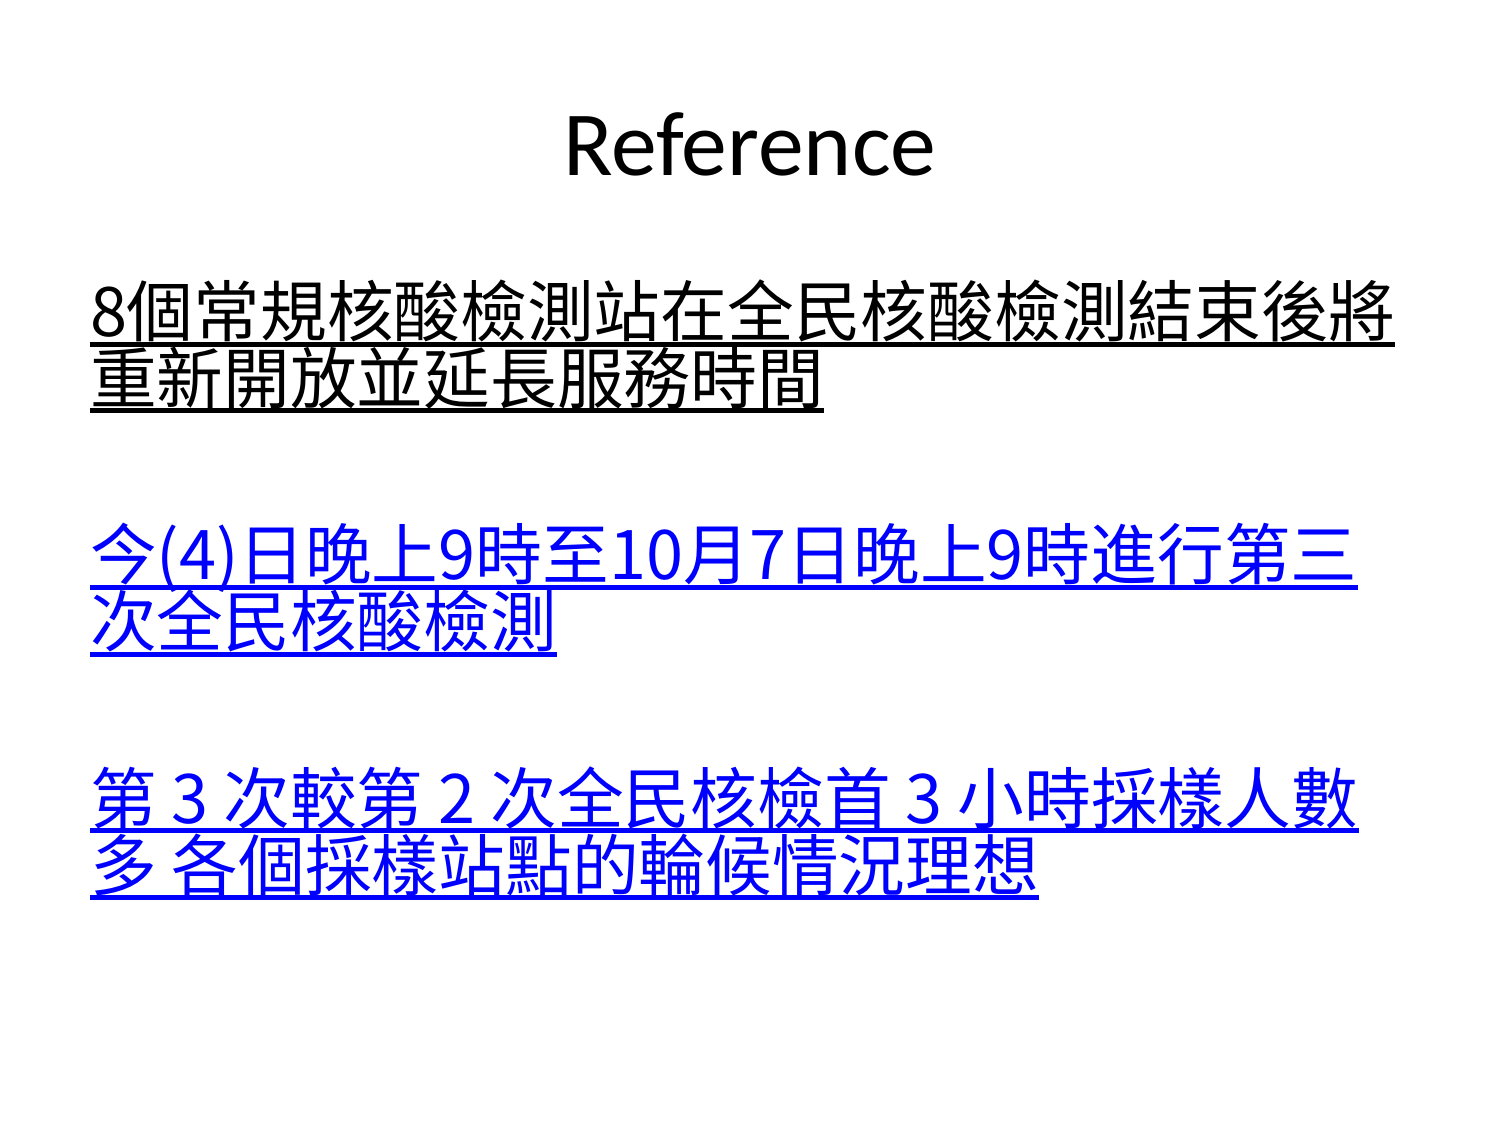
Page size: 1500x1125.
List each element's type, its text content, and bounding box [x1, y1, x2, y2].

title Reference [75, 45, 1425, 233]
list 8個常規核酸檢測站在全民核酸檢測結束後將重新開放並延長服務時間 今(4)日晚上9時至10月7日晚上9時進行第三次全民核酸檢測 第 3 次較第 2 次全民核檢首 3 小時採樣人數多 各個採樣站點的輪候情況理想 [75, 262, 1425, 1005]
